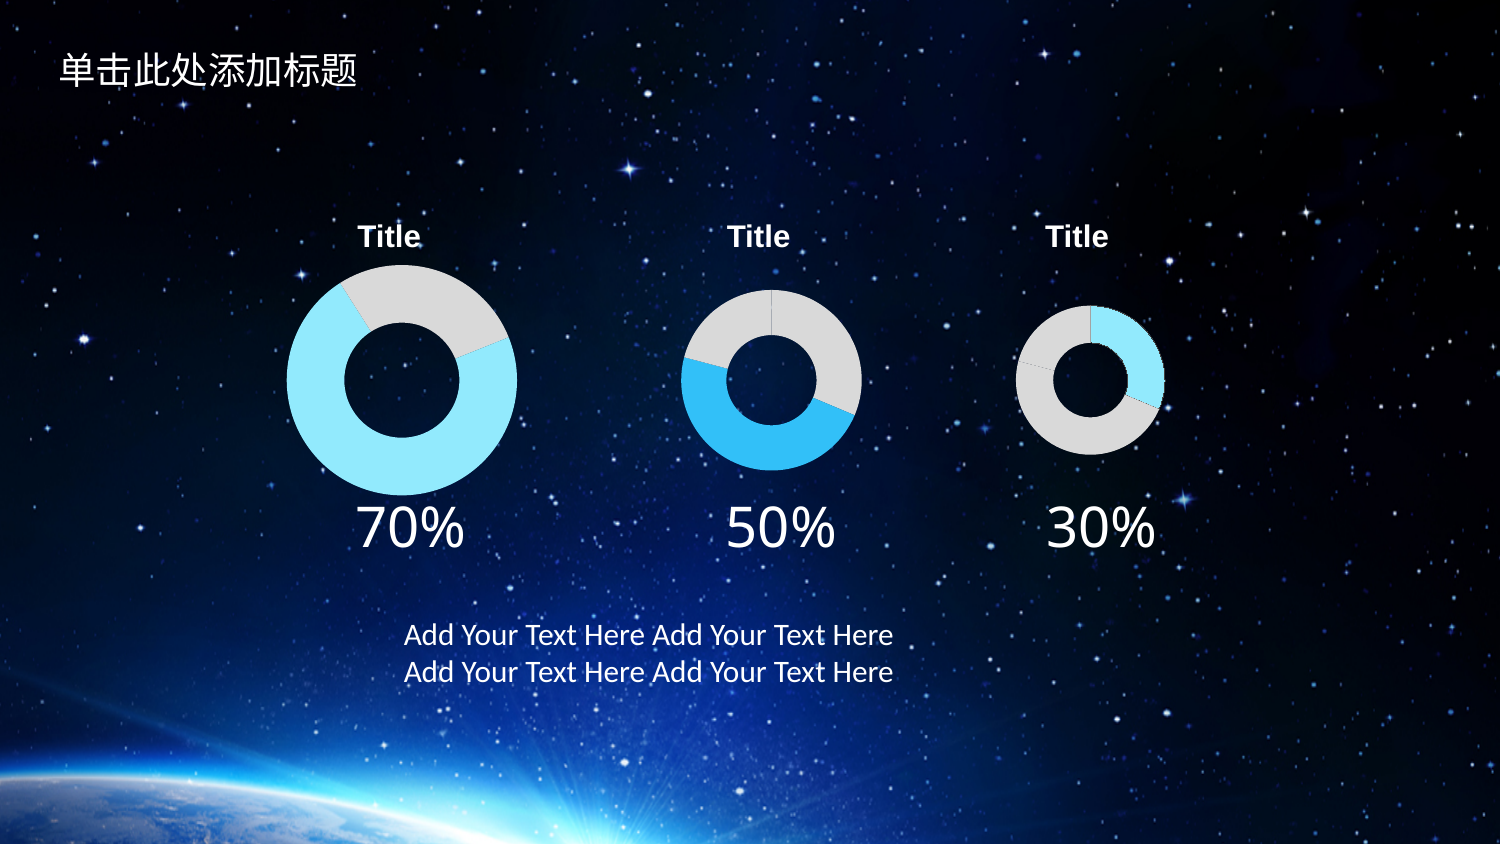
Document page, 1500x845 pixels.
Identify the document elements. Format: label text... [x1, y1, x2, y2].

text_box 30% [1034, 485, 1169, 564]
text_box Title [715, 210, 803, 260]
chart [992, 302, 1189, 458]
text_box Add Your Text Here Add Your Text Here Add Your Text Here Add Your Text Here [392, 608, 1189, 785]
picture [0, 0, 1500, 844]
chart [642, 286, 901, 475]
text_box 70% [343, 501, 478, 564]
text_box Title [346, 210, 433, 260]
text_box Title [1033, 210, 1121, 260]
text_box 50% [714, 485, 849, 564]
chart [253, 260, 551, 501]
